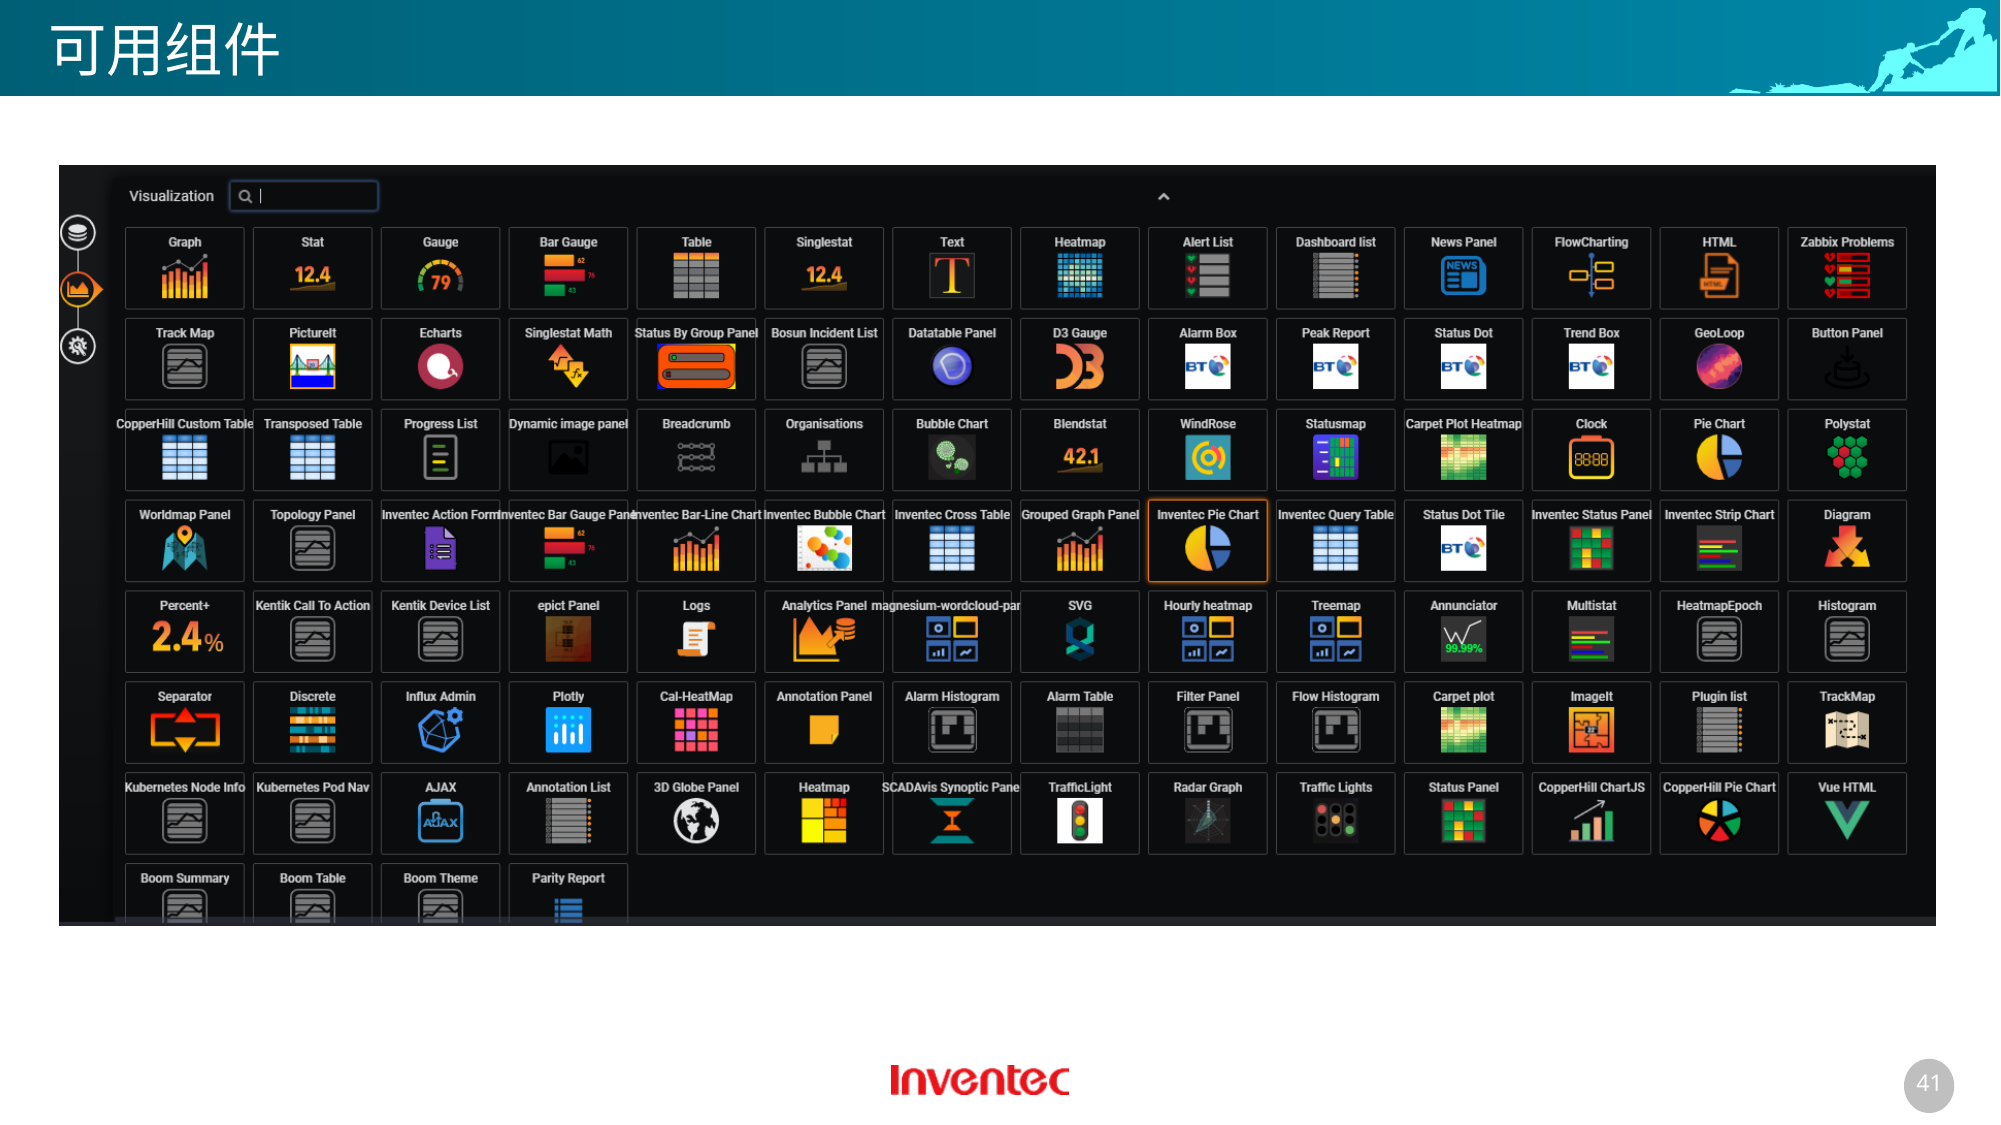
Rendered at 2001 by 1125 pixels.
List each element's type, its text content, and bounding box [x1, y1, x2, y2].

title 可用组件 [33, 13, 771, 93]
picture [891, 1065, 1069, 1095]
picture [59, 165, 1936, 926]
